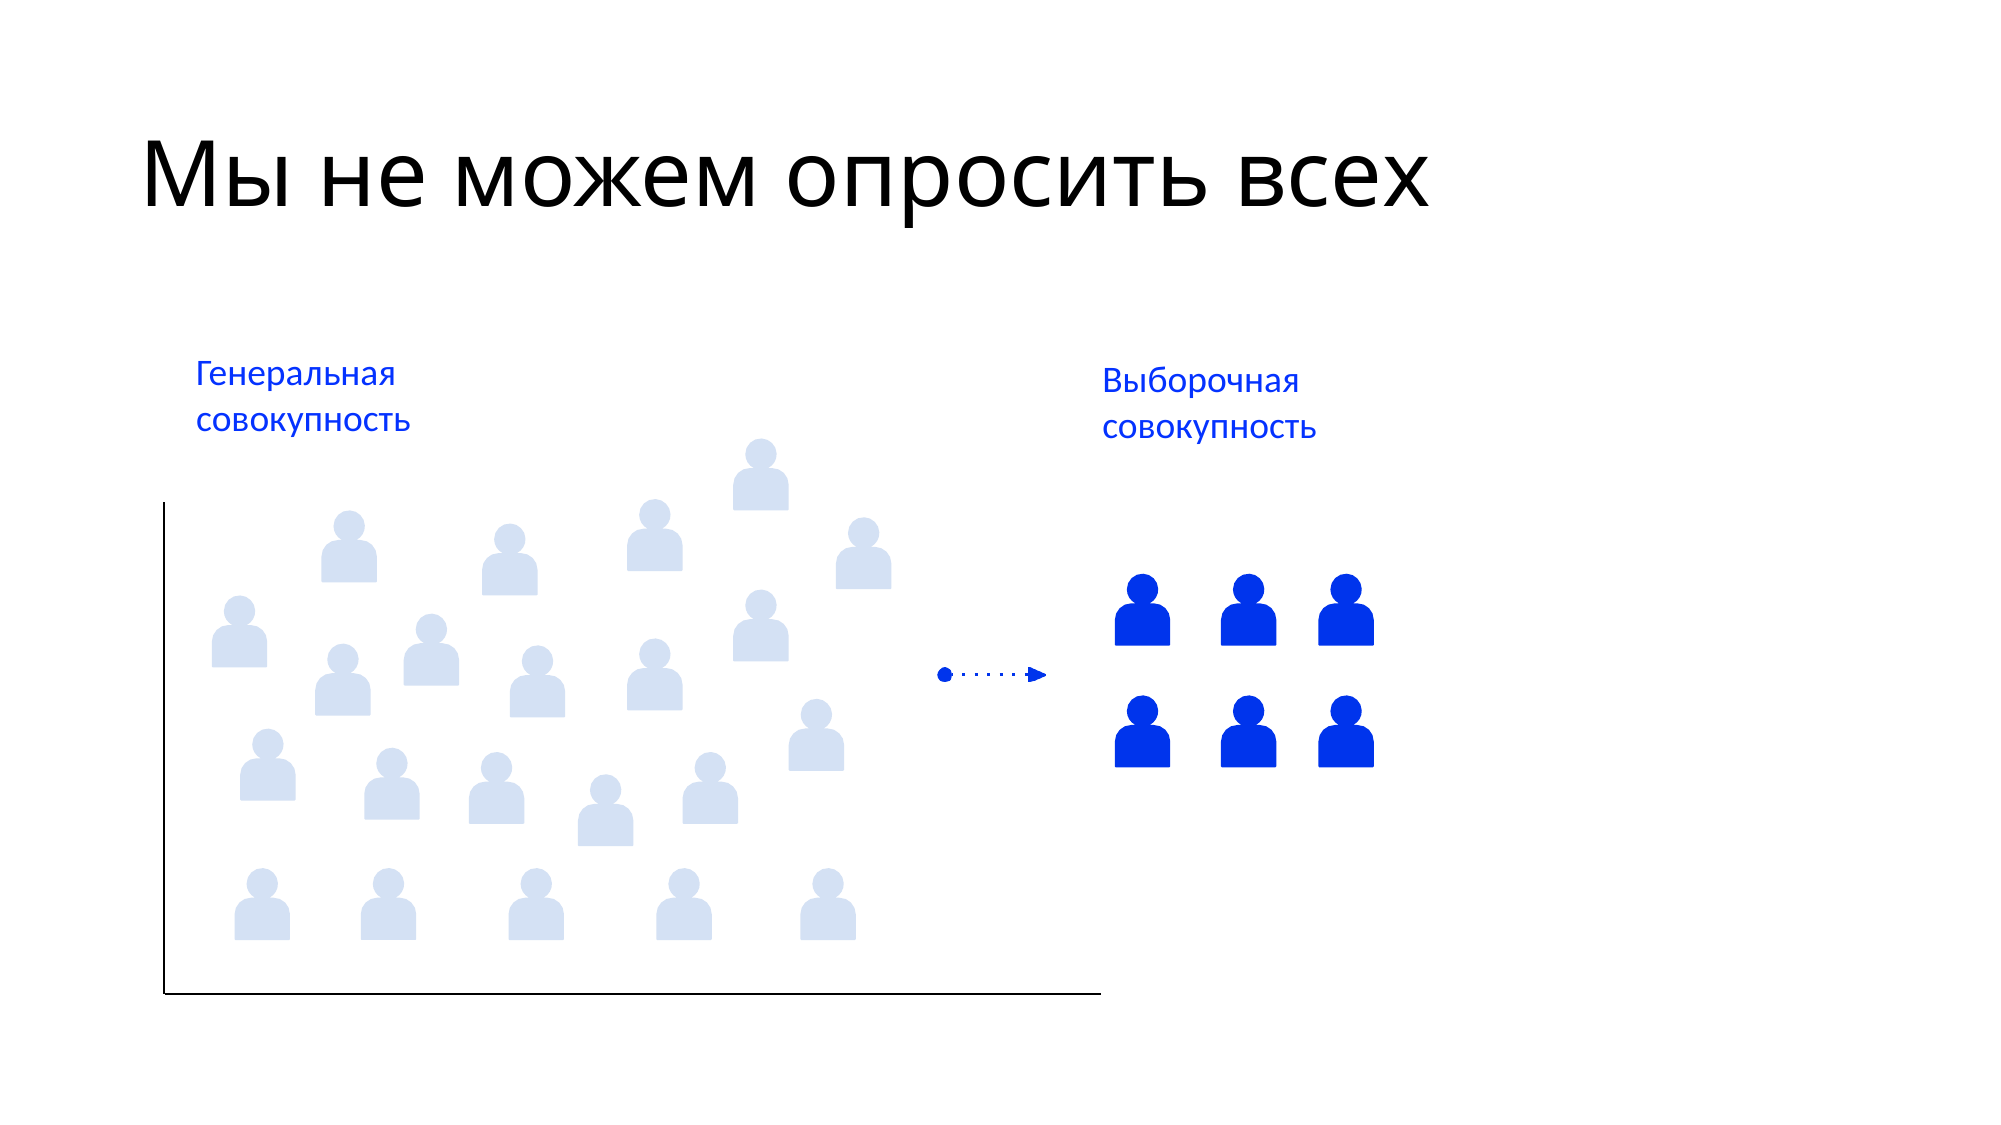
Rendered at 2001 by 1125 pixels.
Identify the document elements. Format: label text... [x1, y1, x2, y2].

text_box [1220, 573, 1277, 646]
text_box Генеральная совокупность [193, 346, 436, 438]
text_box [1220, 695, 1277, 768]
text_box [162, 438, 1101, 995]
text_box [1114, 695, 1171, 768]
text_box Выборочная совокупность [1100, 353, 1342, 446]
text_box [1114, 573, 1171, 646]
title Мы не можем опросить всех [137, 73, 1863, 264]
text_box [1318, 573, 1374, 646]
text_box [1318, 695, 1374, 768]
